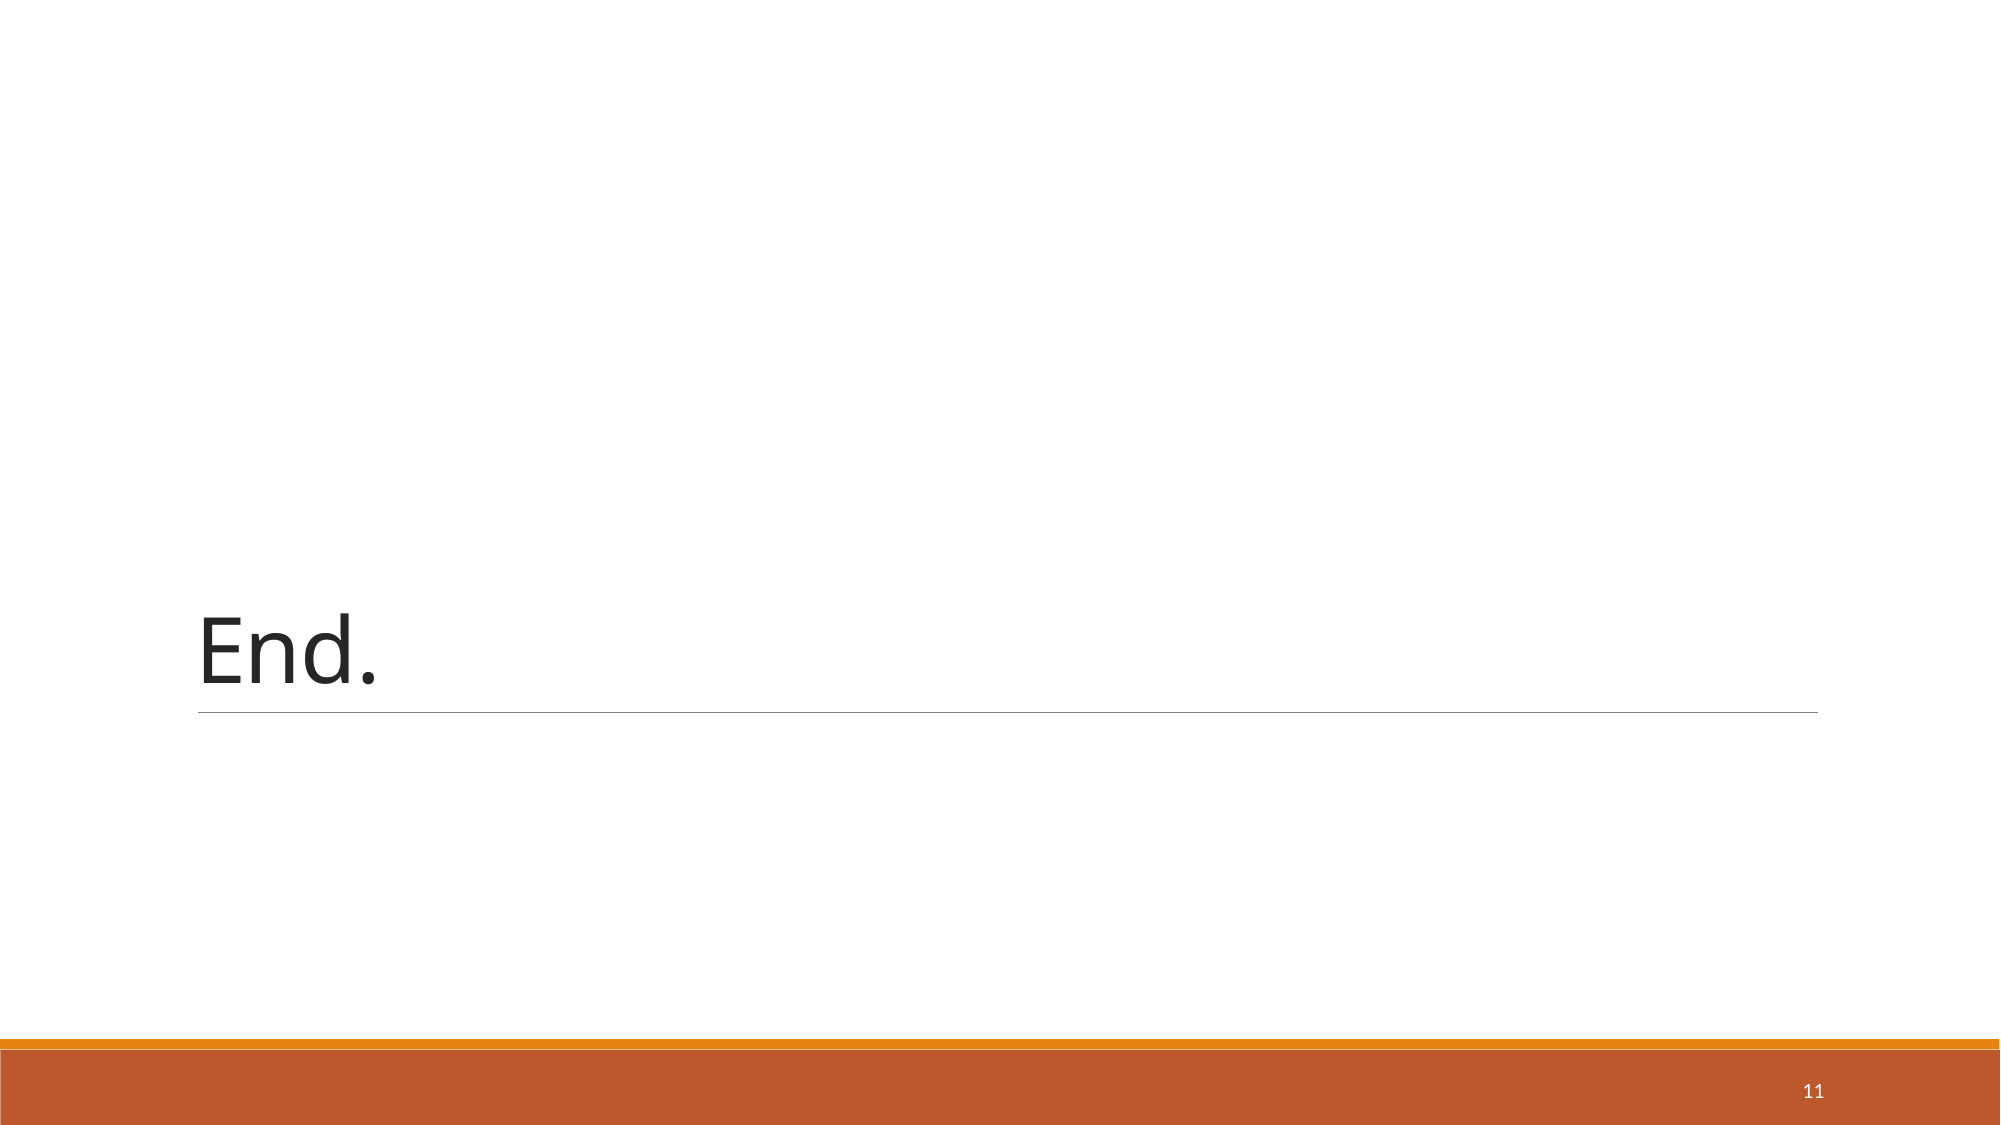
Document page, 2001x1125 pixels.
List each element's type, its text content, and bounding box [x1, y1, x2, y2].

slide_number 11 [1624, 1059, 1840, 1120]
title End. [180, 124, 1830, 710]
